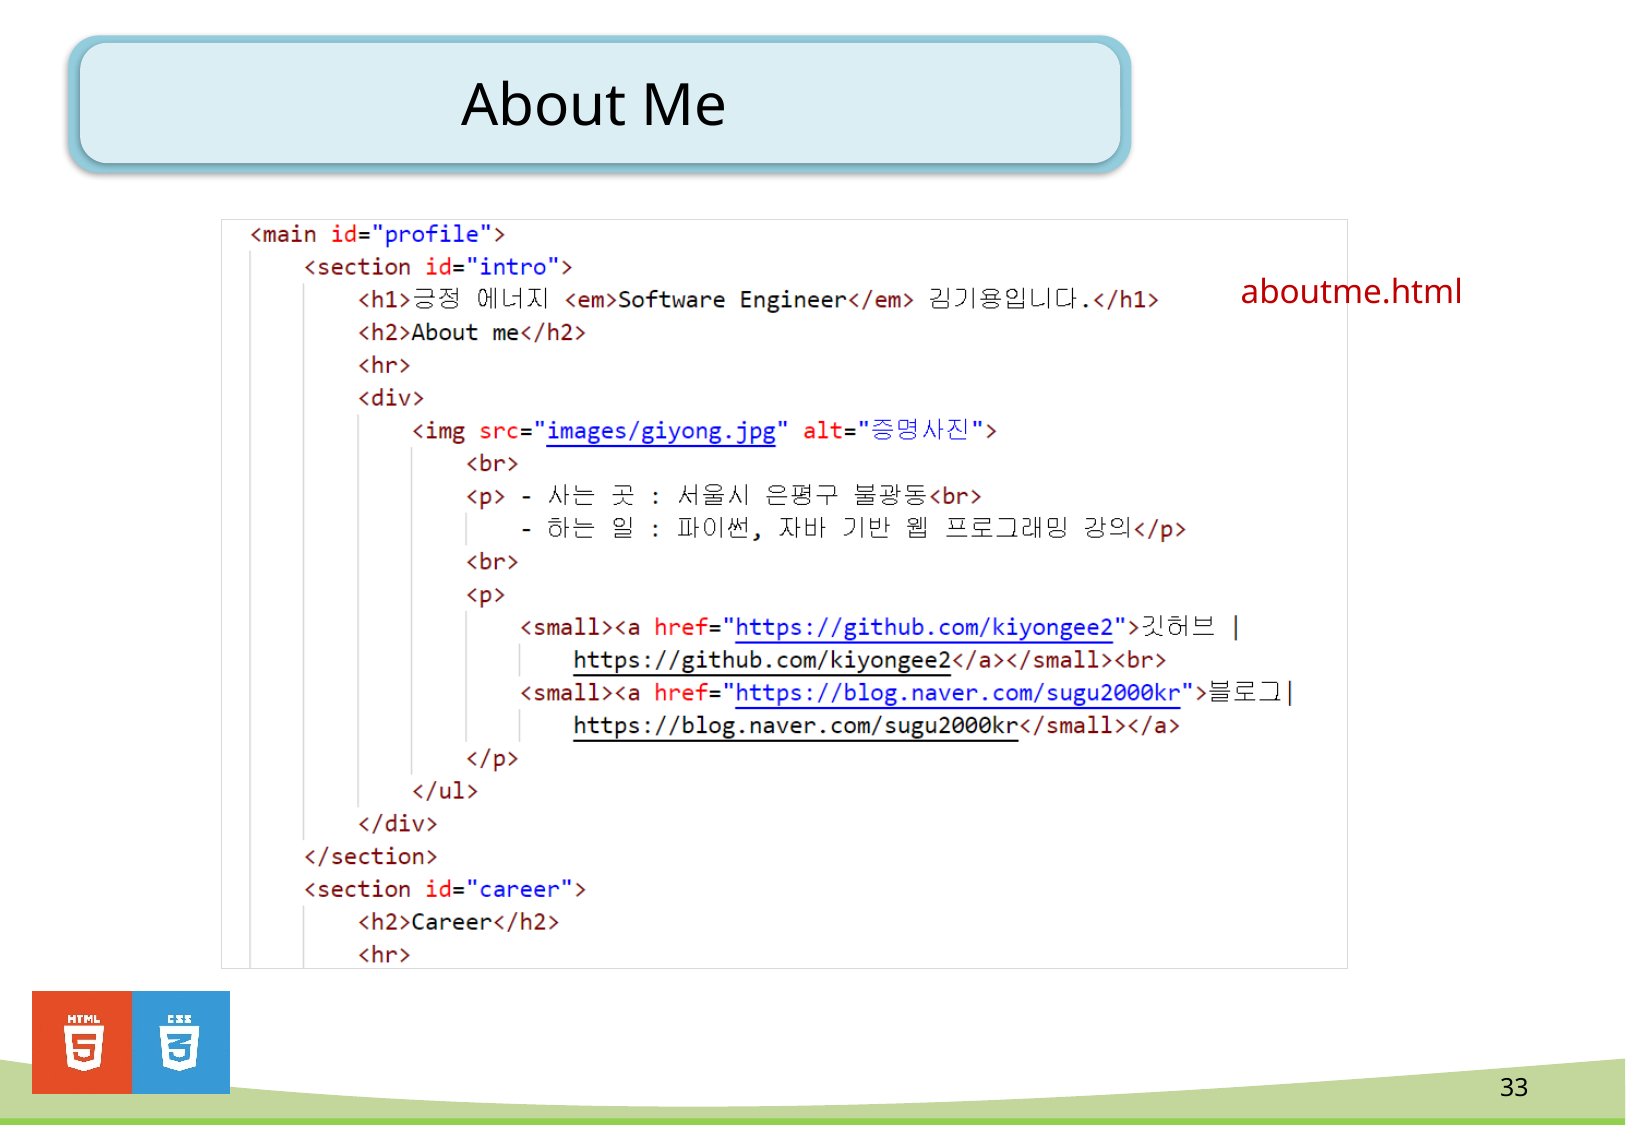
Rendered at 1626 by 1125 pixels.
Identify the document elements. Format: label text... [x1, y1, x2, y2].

picture [221, 219, 1348, 969]
text_box aboutme.html [1351, 242, 1534, 318]
title About Me [68, 32, 1121, 173]
slide_number 33 [1452, 1058, 1544, 1119]
picture [32, 991, 230, 1094]
